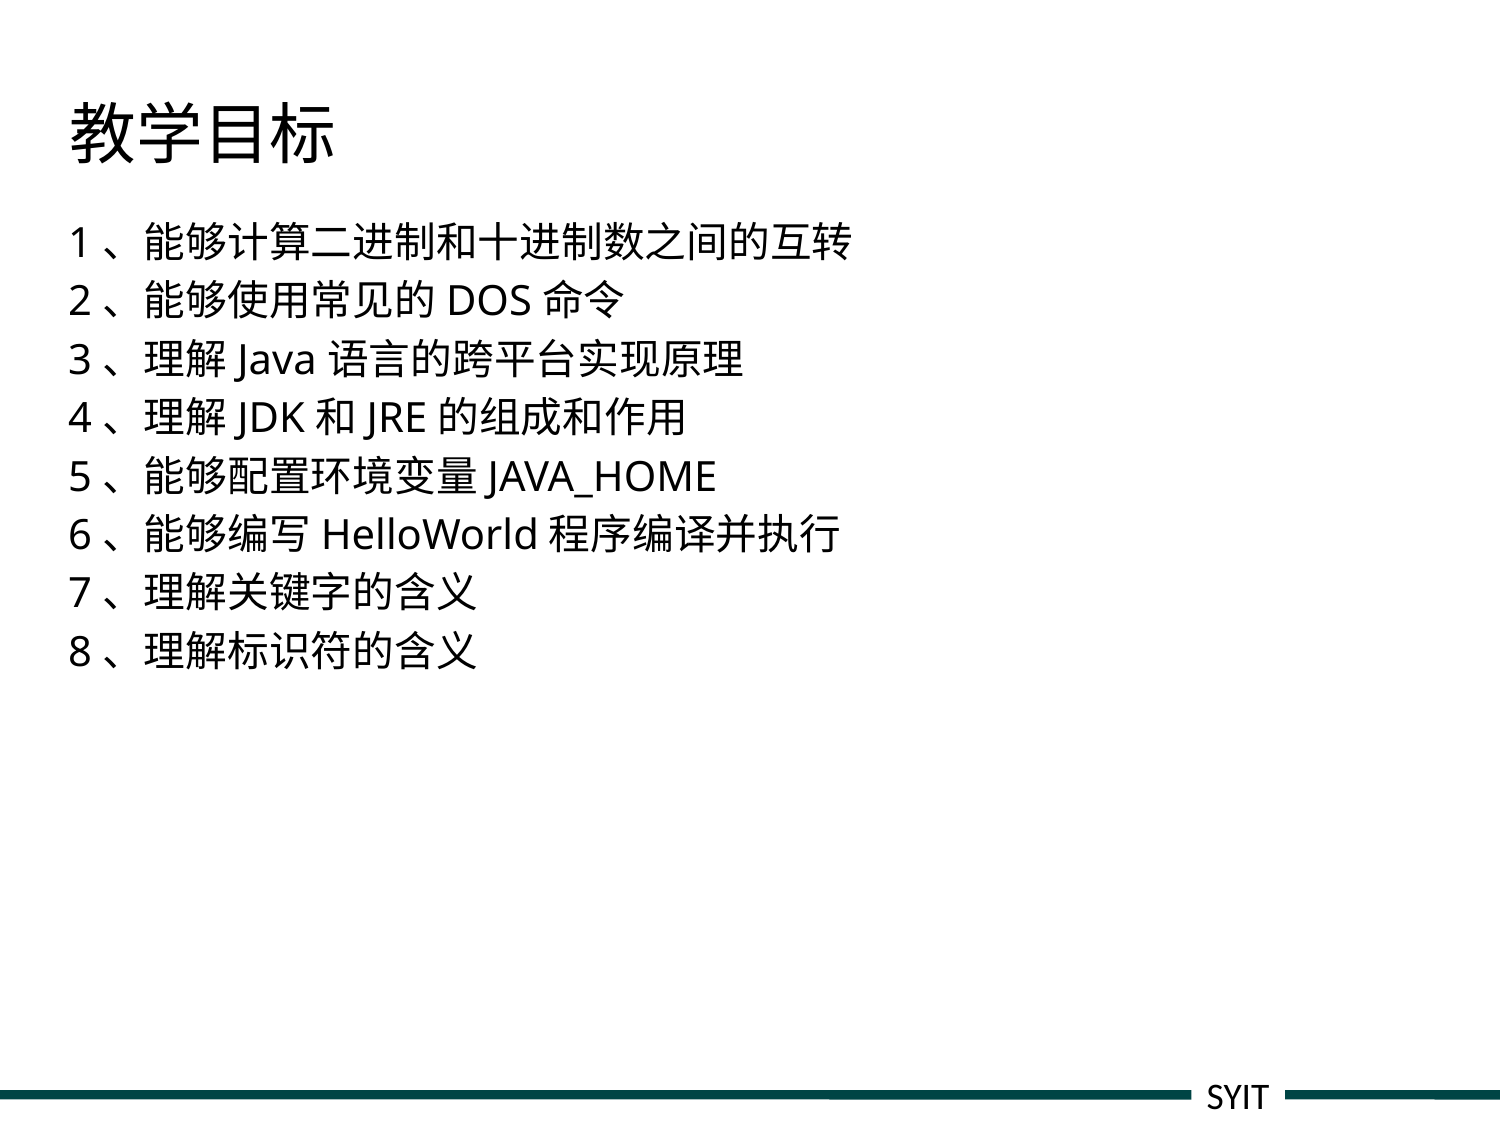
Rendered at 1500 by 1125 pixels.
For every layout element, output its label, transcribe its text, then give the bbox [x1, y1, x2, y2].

text_box SYIT [1191, 1064, 1285, 1124]
title 教学目标 [54, 59, 1042, 205]
subtitle 1、能够计算二进制和十进制数之间的互转 2、能够使用常见的DOS命令 3、理解Java语言的跨平台实现原理 4、理解JDK和JRE的组成和作用 5、能够配置环境变量JAVA_HOME 6、能够编写HelloWorld程序编译并执行 7、理解关键字的含义 8、理解标识符的含义 [53, 208, 1430, 1035]
